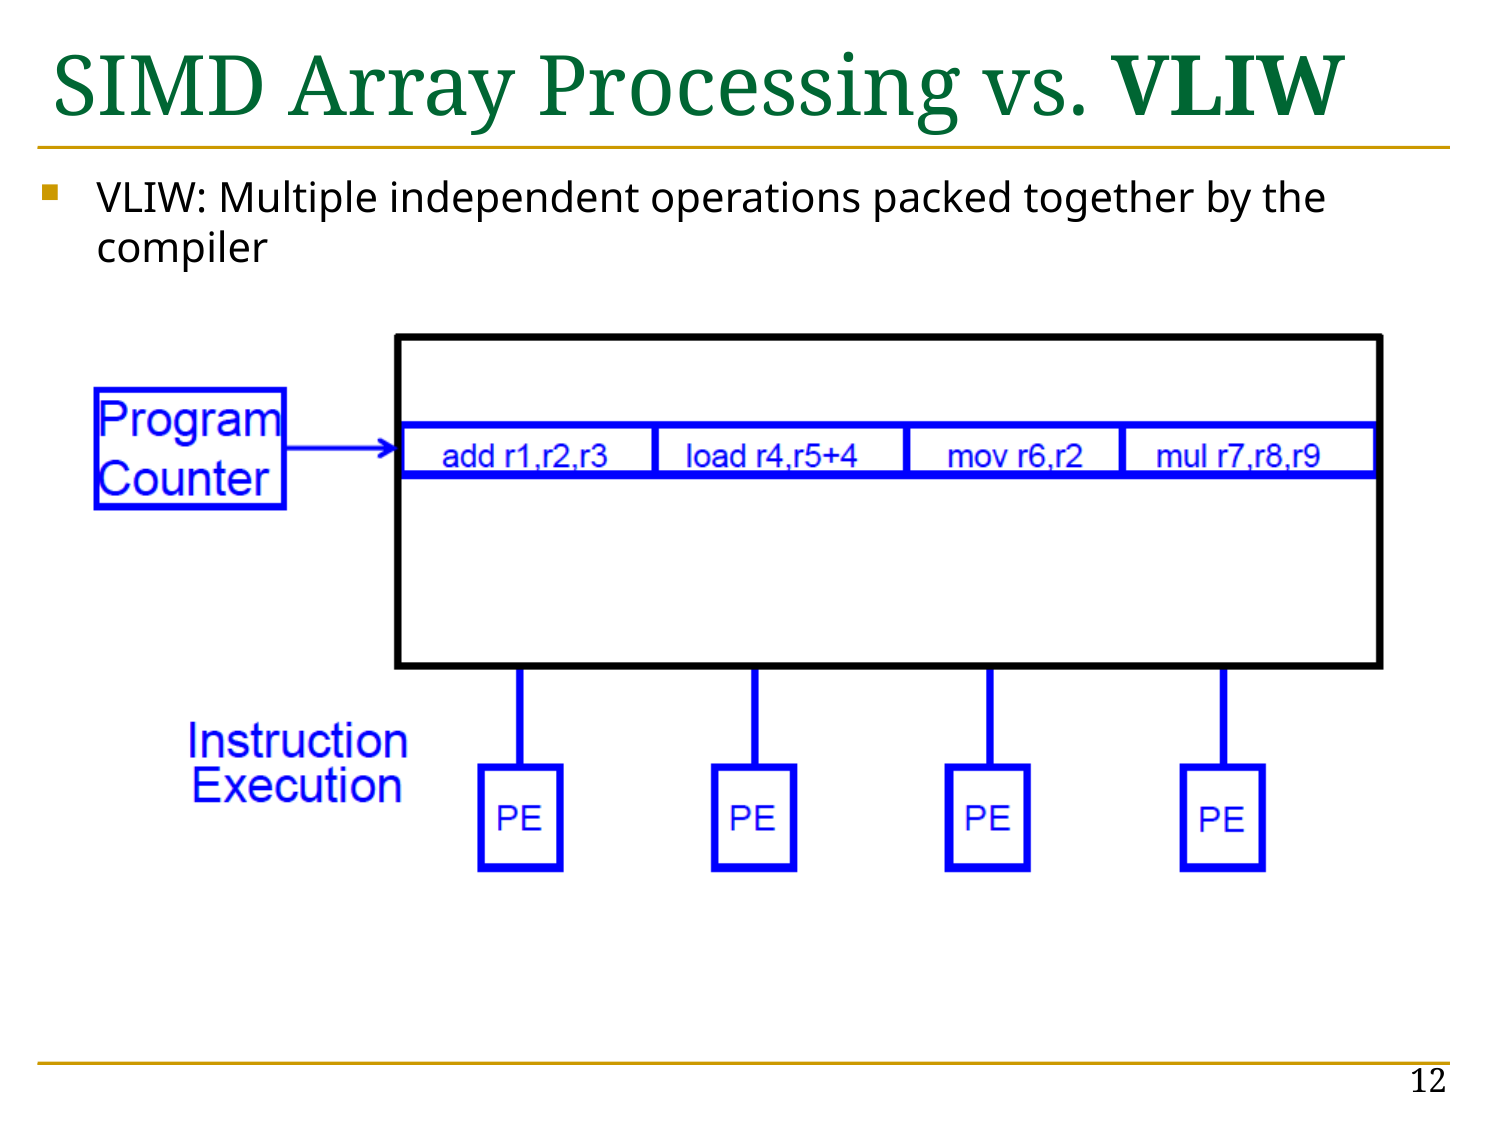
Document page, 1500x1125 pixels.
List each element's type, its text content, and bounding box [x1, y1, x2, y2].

picture [67, 276, 1412, 920]
slide_number 12 [1111, 1036, 1462, 1112]
title SIMD Array Processing vs. VLIW [37, 24, 1450, 163]
list VLIW: Multiple independent operations packed together by the compiler [24, 163, 1500, 1016]
